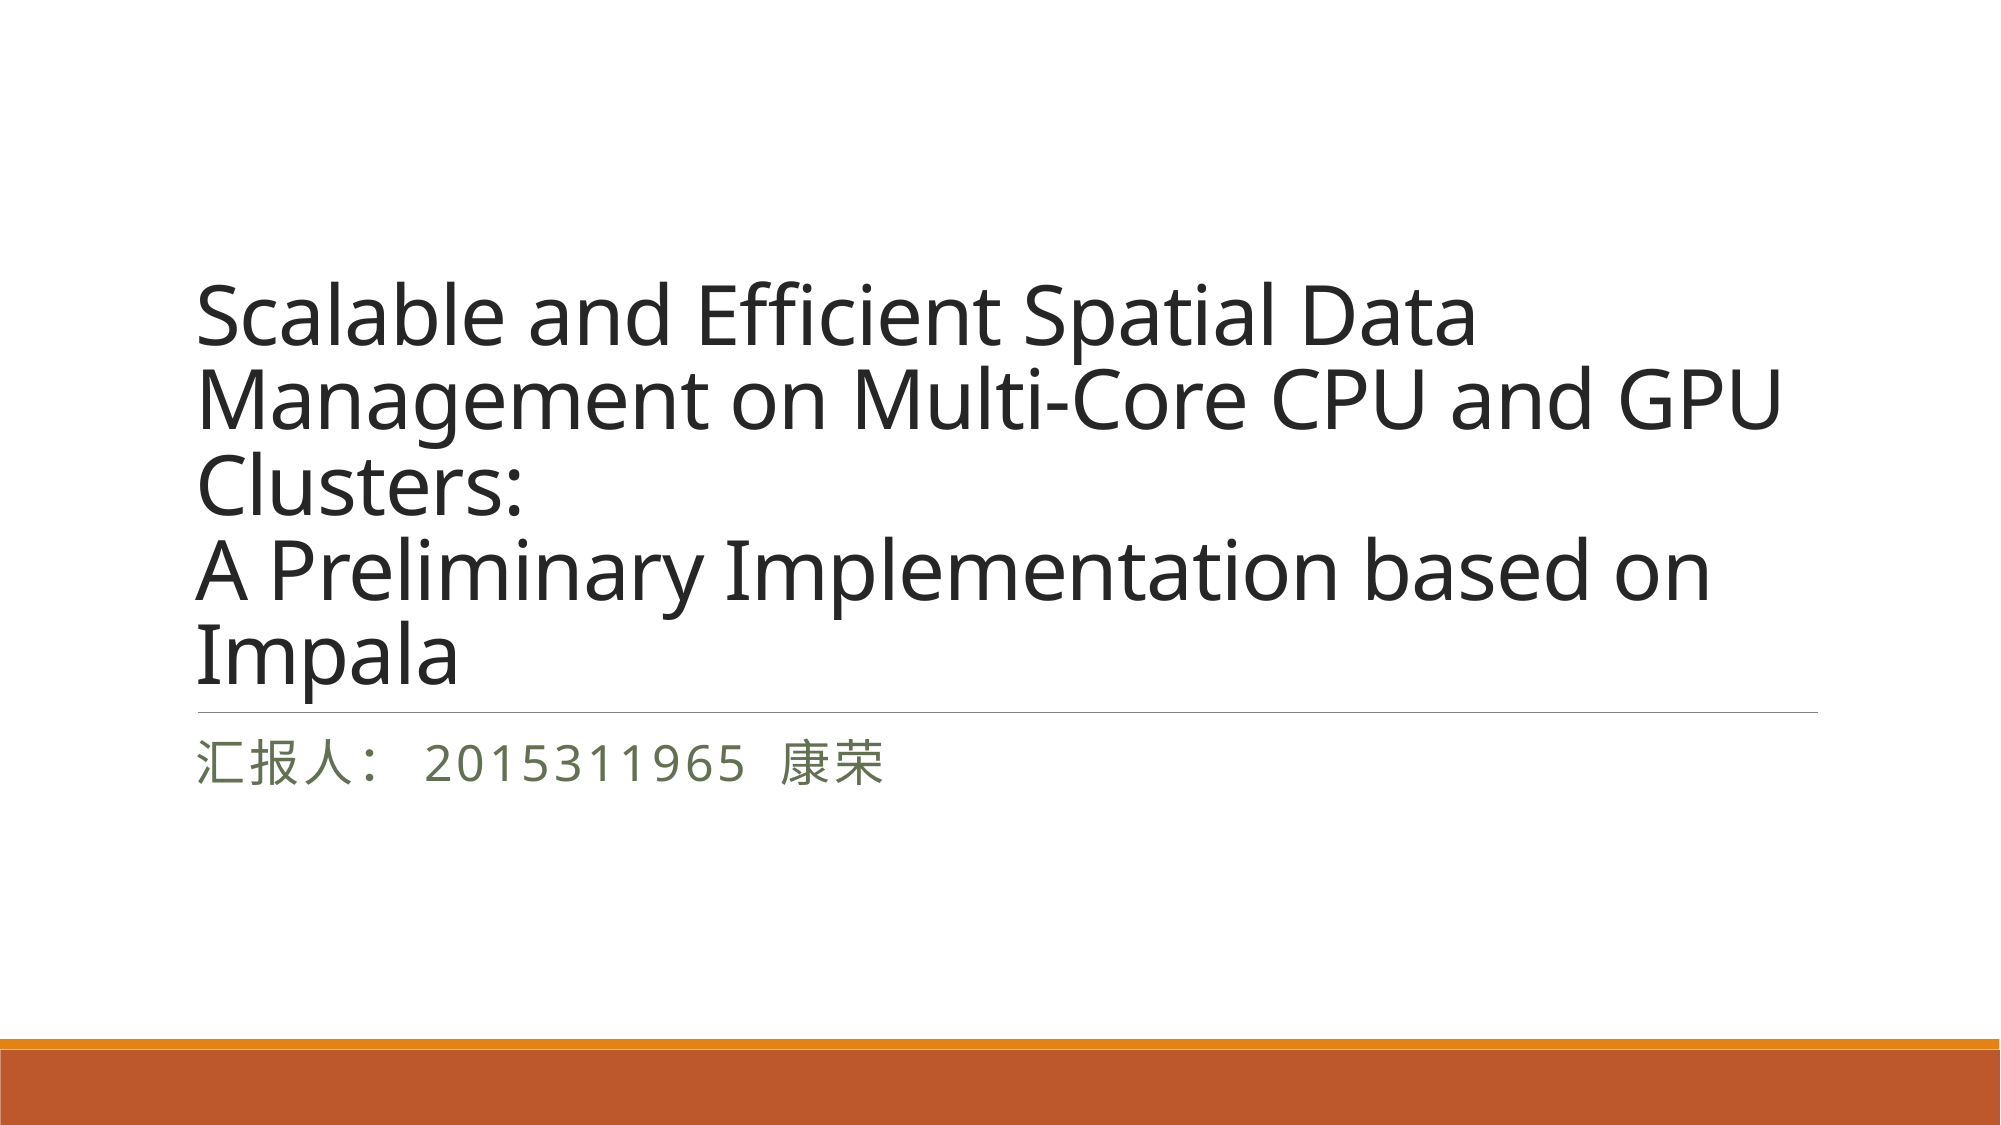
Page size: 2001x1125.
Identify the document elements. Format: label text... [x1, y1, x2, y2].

subtitle 汇报人：2015311965 康荣 [180, 730, 1831, 919]
title Scalable and Efficient Spatial Data Management on Multi-Core CPU and GPU Clusters: A Preliminary Implementation based on Impala [180, 124, 1830, 710]
